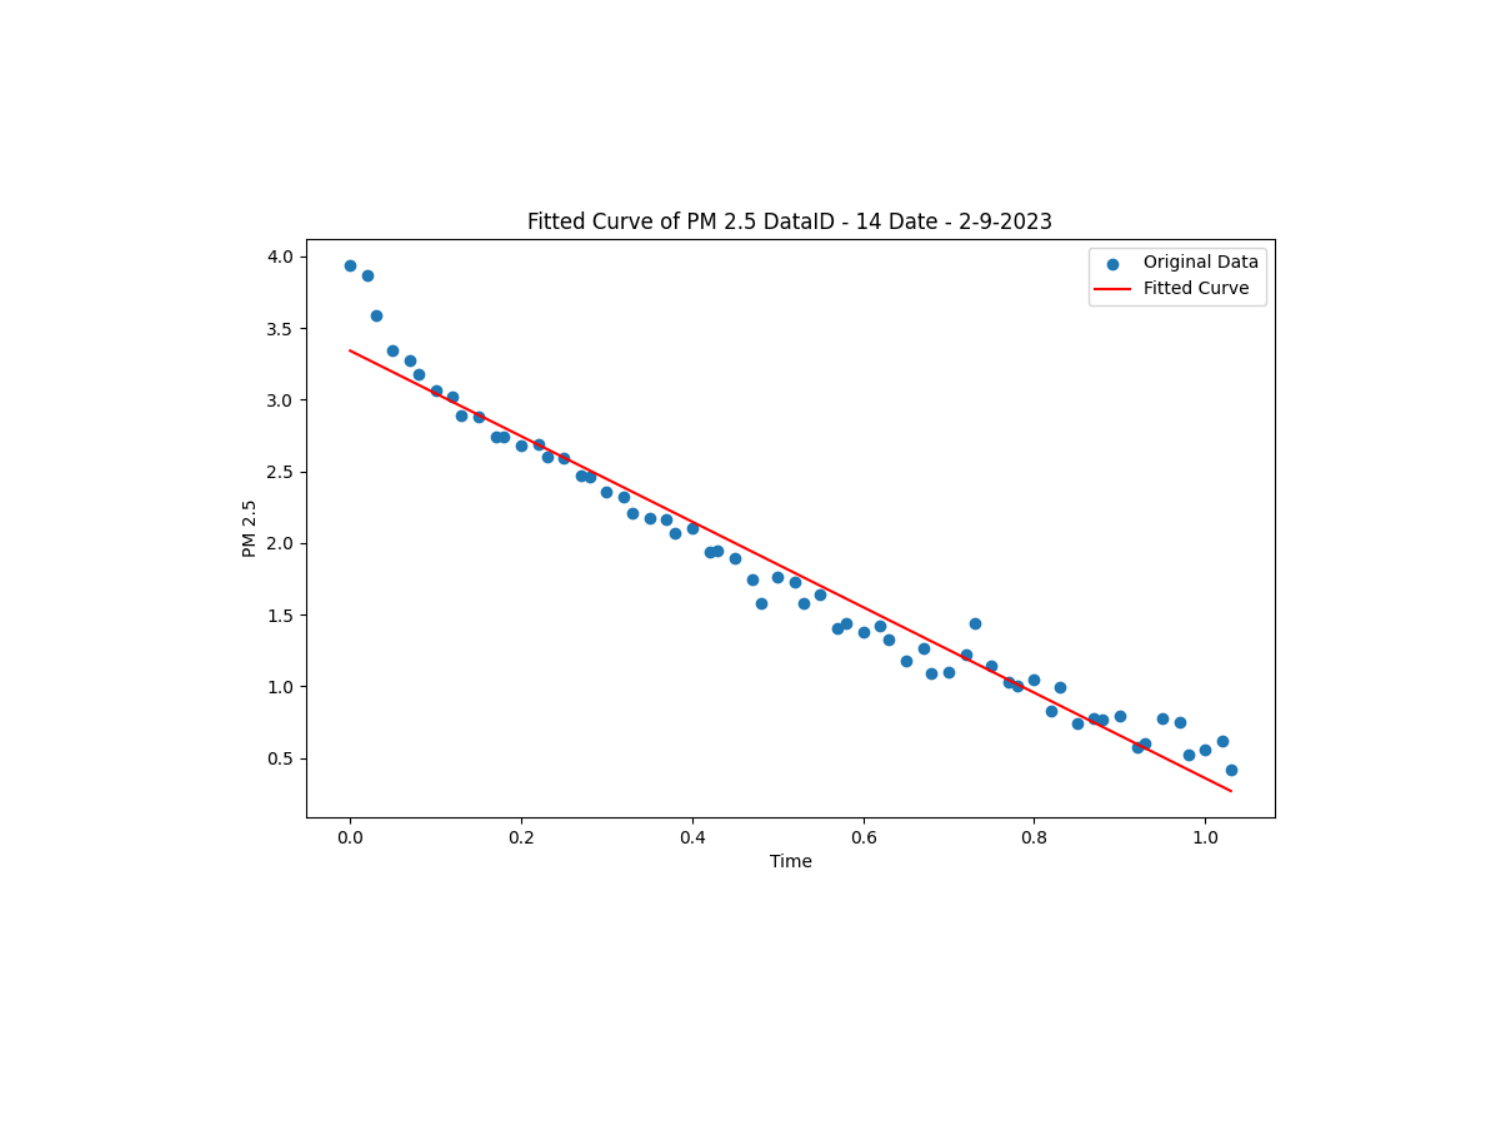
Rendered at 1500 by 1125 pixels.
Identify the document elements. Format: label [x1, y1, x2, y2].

picture [149, 149, 1401, 901]
